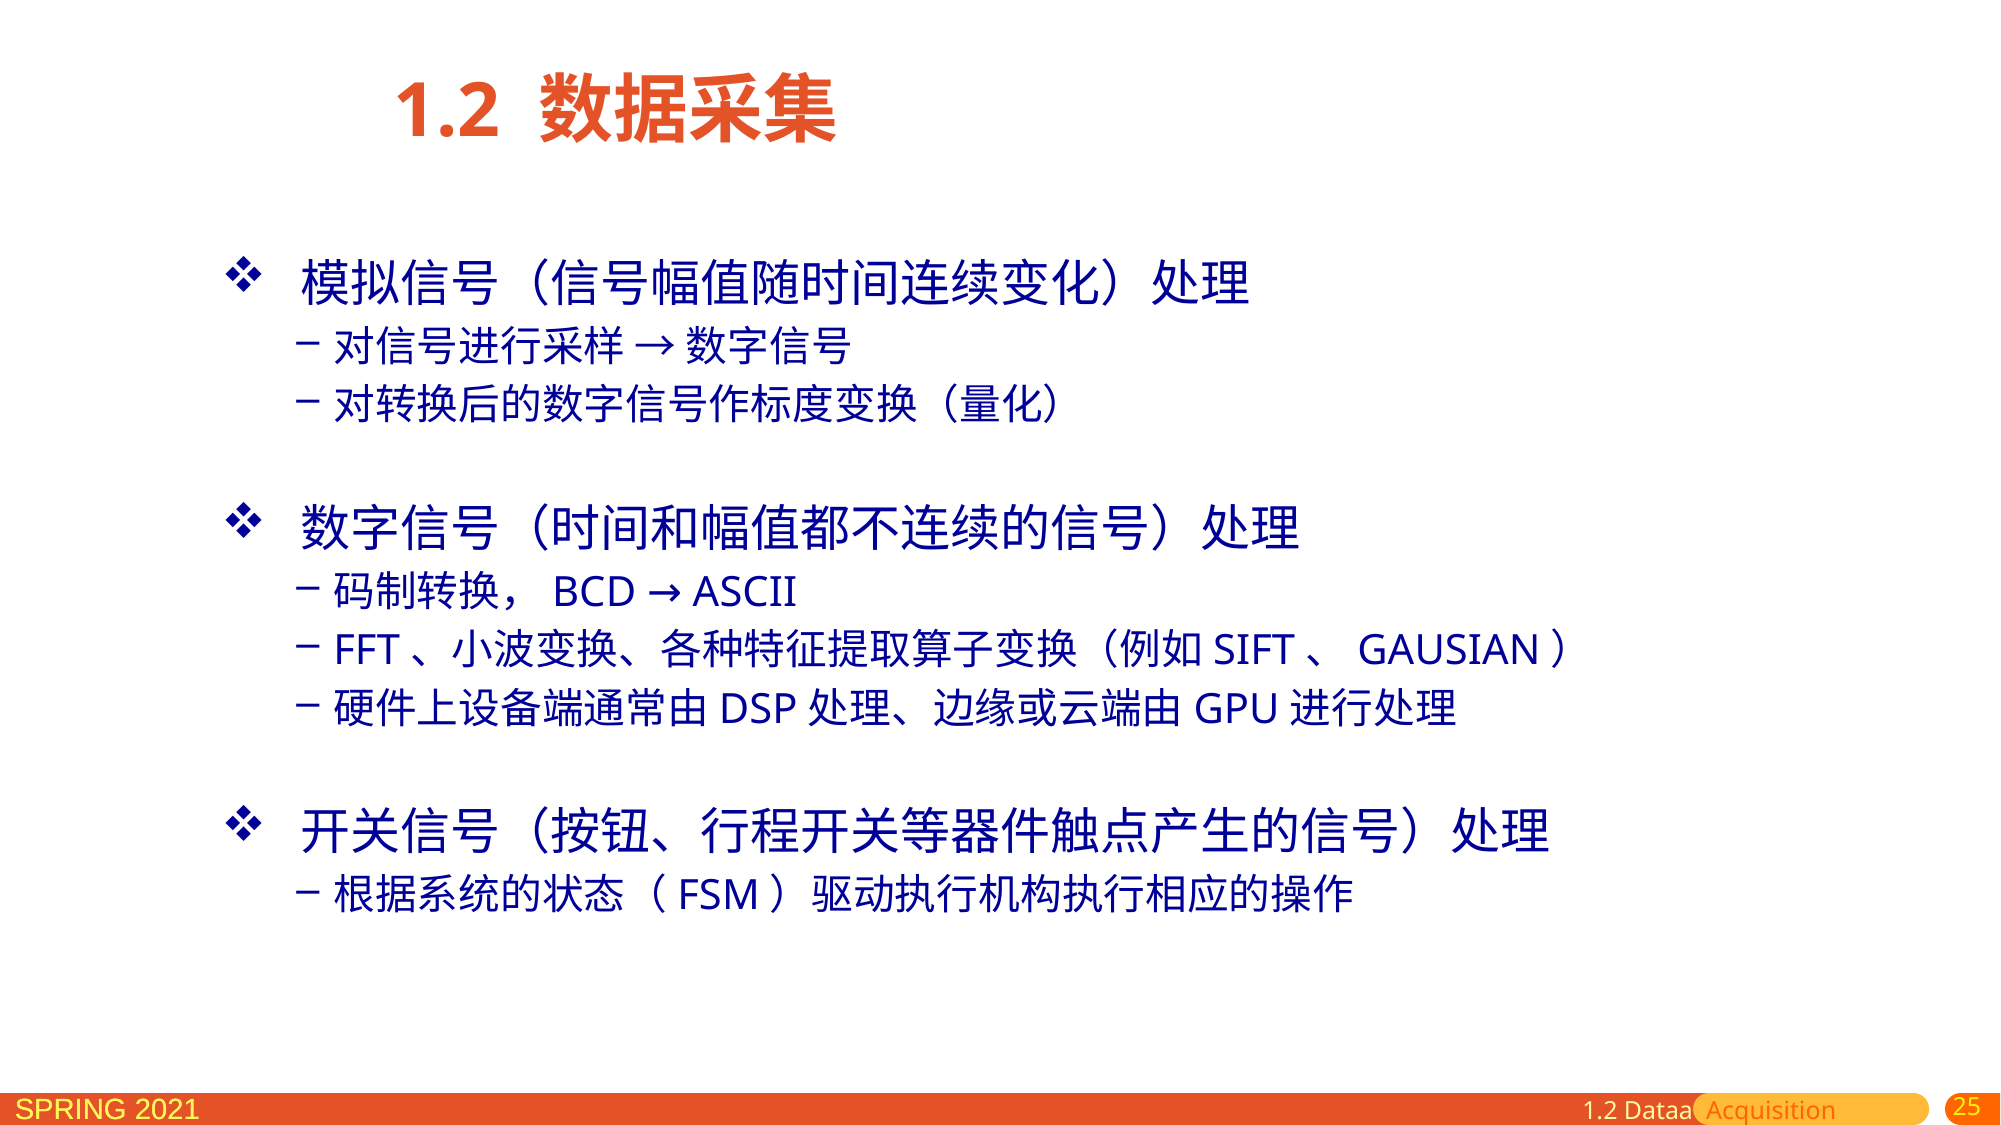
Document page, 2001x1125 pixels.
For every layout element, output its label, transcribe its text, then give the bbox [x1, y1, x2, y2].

text_box 模拟信号（信号幅值随时间连续变化）处理 对信号进行采样 → 数字信号 对转换后的数字信号作标度变换（量化） 数字信号（时间和幅值都不连续的信号）处理 码制转换，BCD → ASCII FFT、小波变换、各种特征提取算子变换（例如SIFT、GAUSIAN） 硬件上设备端通常由DSP处理、边缘或云端由GPU进行处理 开关信号（按钮、行程开关等器件触点产生的信号）处理 根据系统的状态（FSM）驱动执行机构执行相应的操作 [206, 243, 1792, 1028]
footer 1.2 Dataa Acquisition [1567, 1094, 1934, 1125]
title 1.2 数据采集 [184, 29, 1048, 184]
slide_number 25 [1608, 1097, 1997, 1125]
